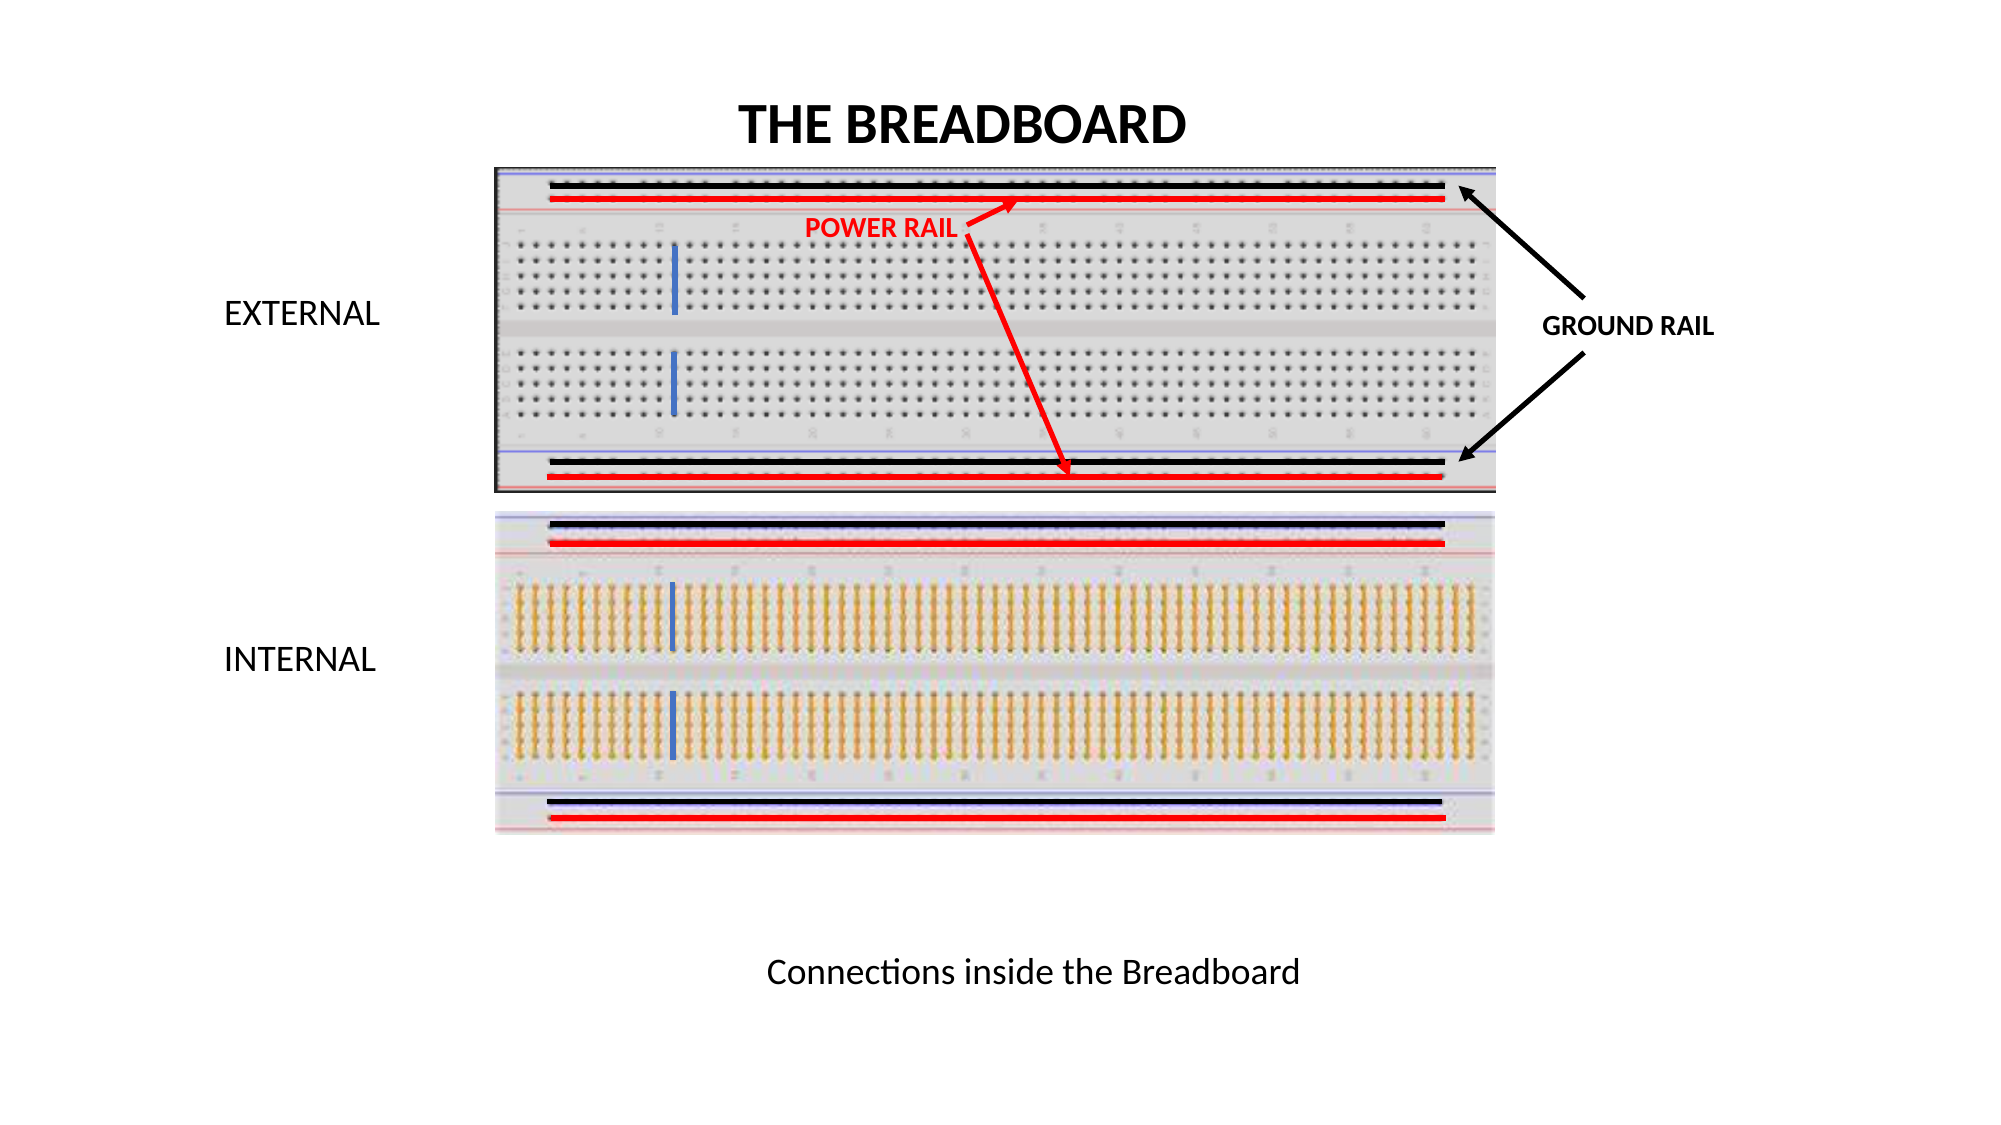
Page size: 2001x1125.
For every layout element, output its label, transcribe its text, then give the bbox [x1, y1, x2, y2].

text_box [549, 198, 1445, 477]
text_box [208, 511, 1495, 835]
picture [494, 167, 1496, 493]
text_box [547, 523, 1445, 802]
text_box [549, 543, 1446, 819]
text_box Connections inside the Breadboard [752, 939, 1317, 999]
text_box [549, 185, 1731, 462]
text_box EXTERNAL [209, 280, 396, 341]
text_box THE BREADBOARD [724, 77, 1203, 162]
